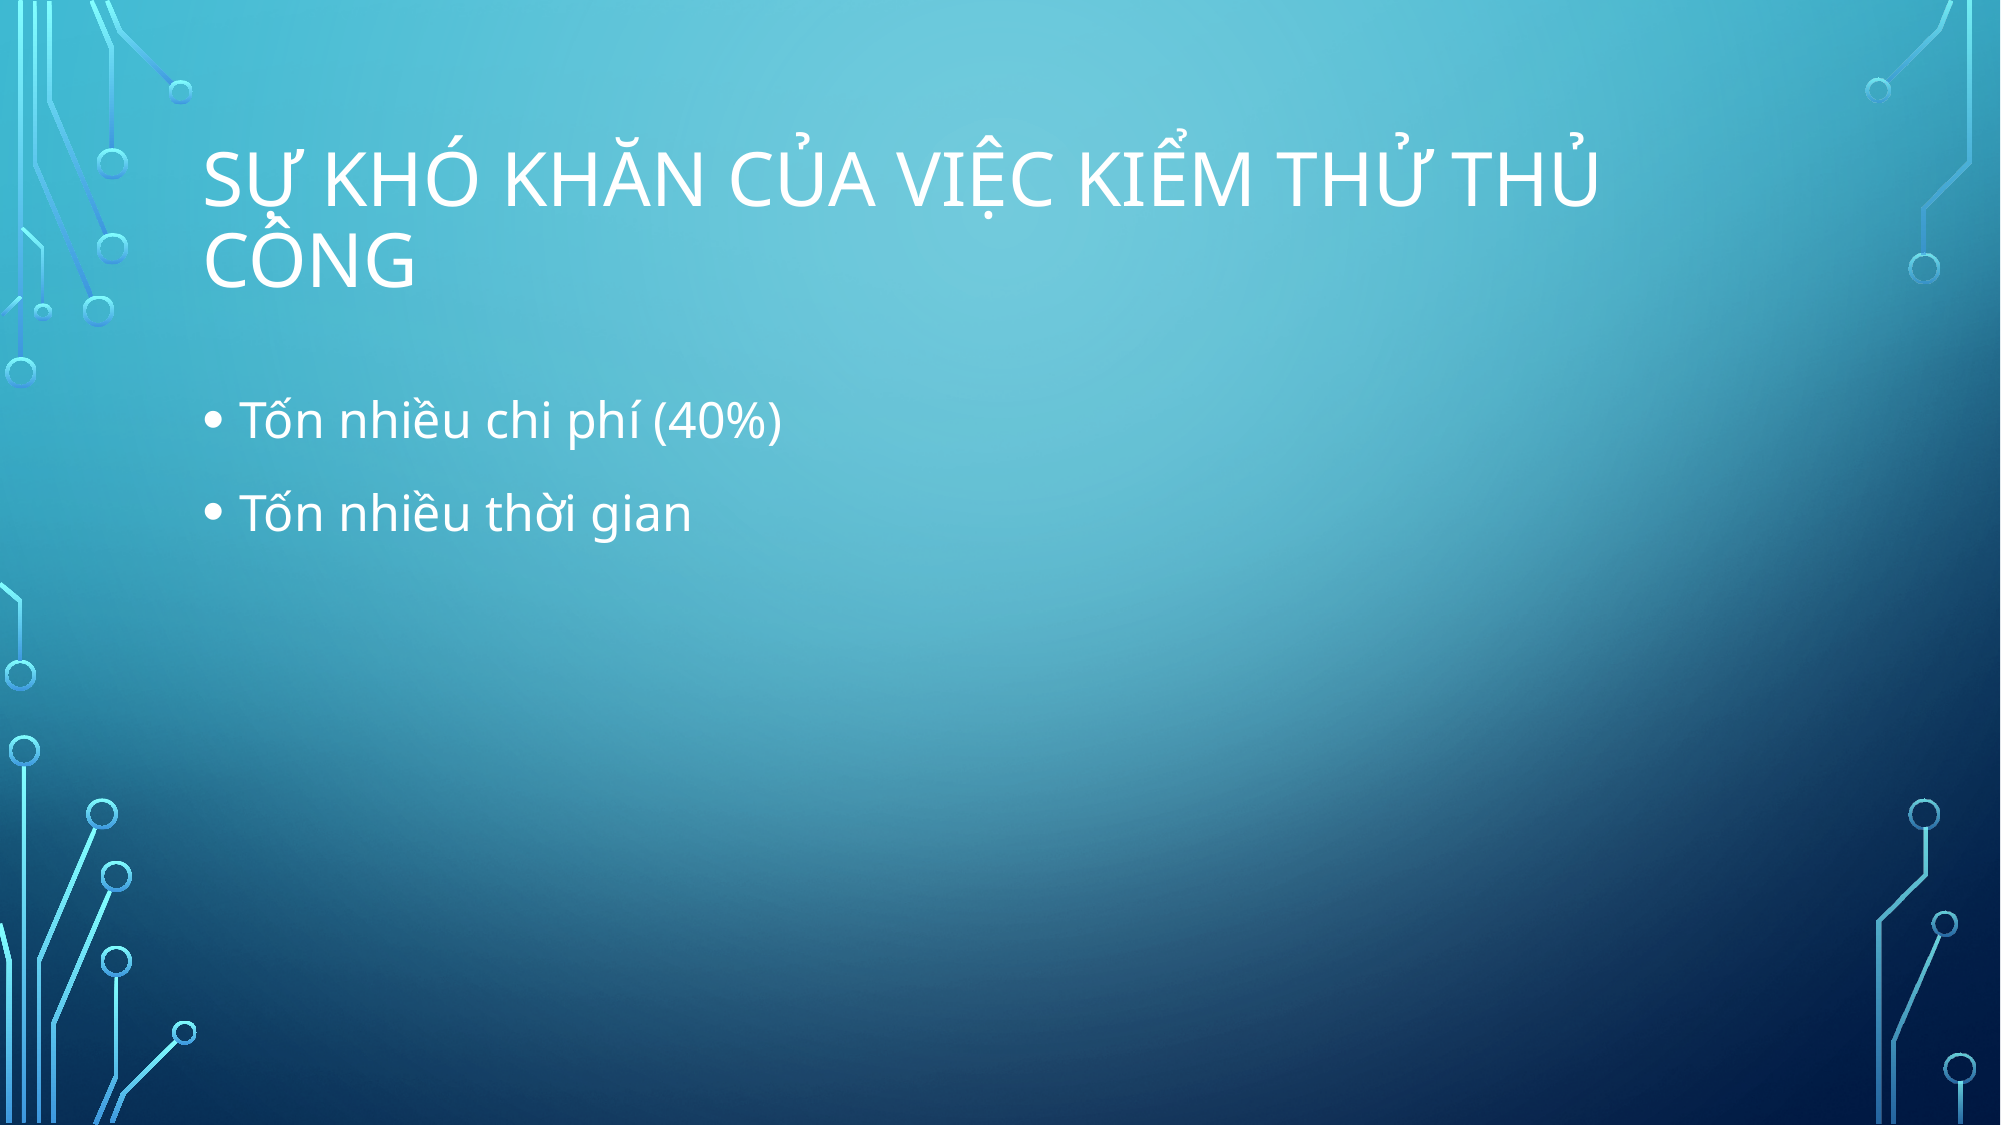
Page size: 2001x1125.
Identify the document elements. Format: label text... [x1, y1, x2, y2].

title Sự khó khăn của việc kiểm thử thủ công [187, 101, 1813, 344]
list Tốn nhiều chi phí (40%) Tốn nhiều thời gian [187, 369, 1813, 950]
